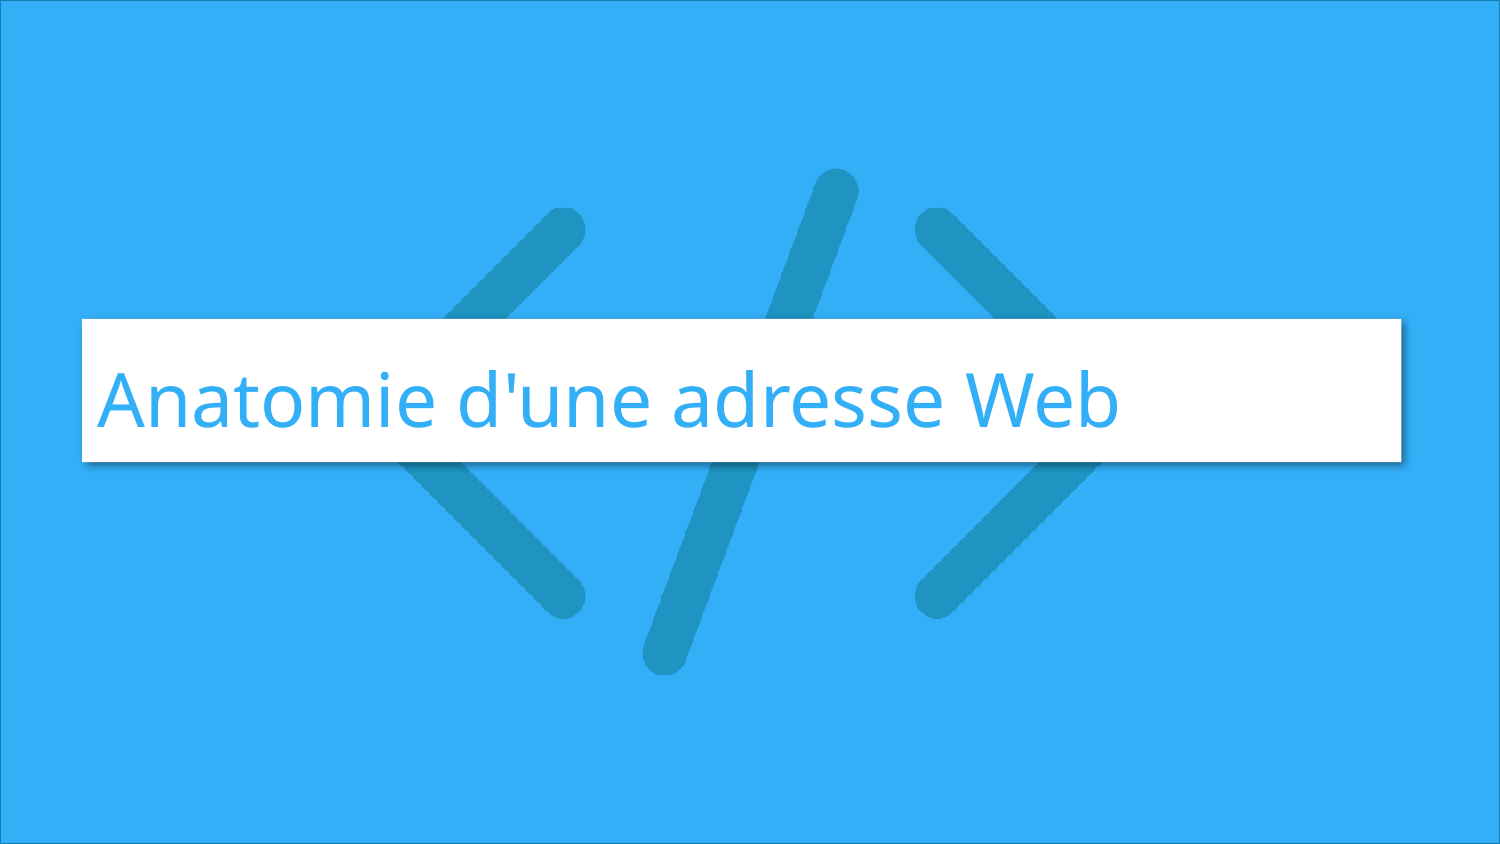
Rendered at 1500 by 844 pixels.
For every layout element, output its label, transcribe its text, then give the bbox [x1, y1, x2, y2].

picture [358, 168, 1141, 318]
text_box Anatomie d'une adresse Web [82, 318, 1402, 463]
picture [358, 463, 1141, 675]
